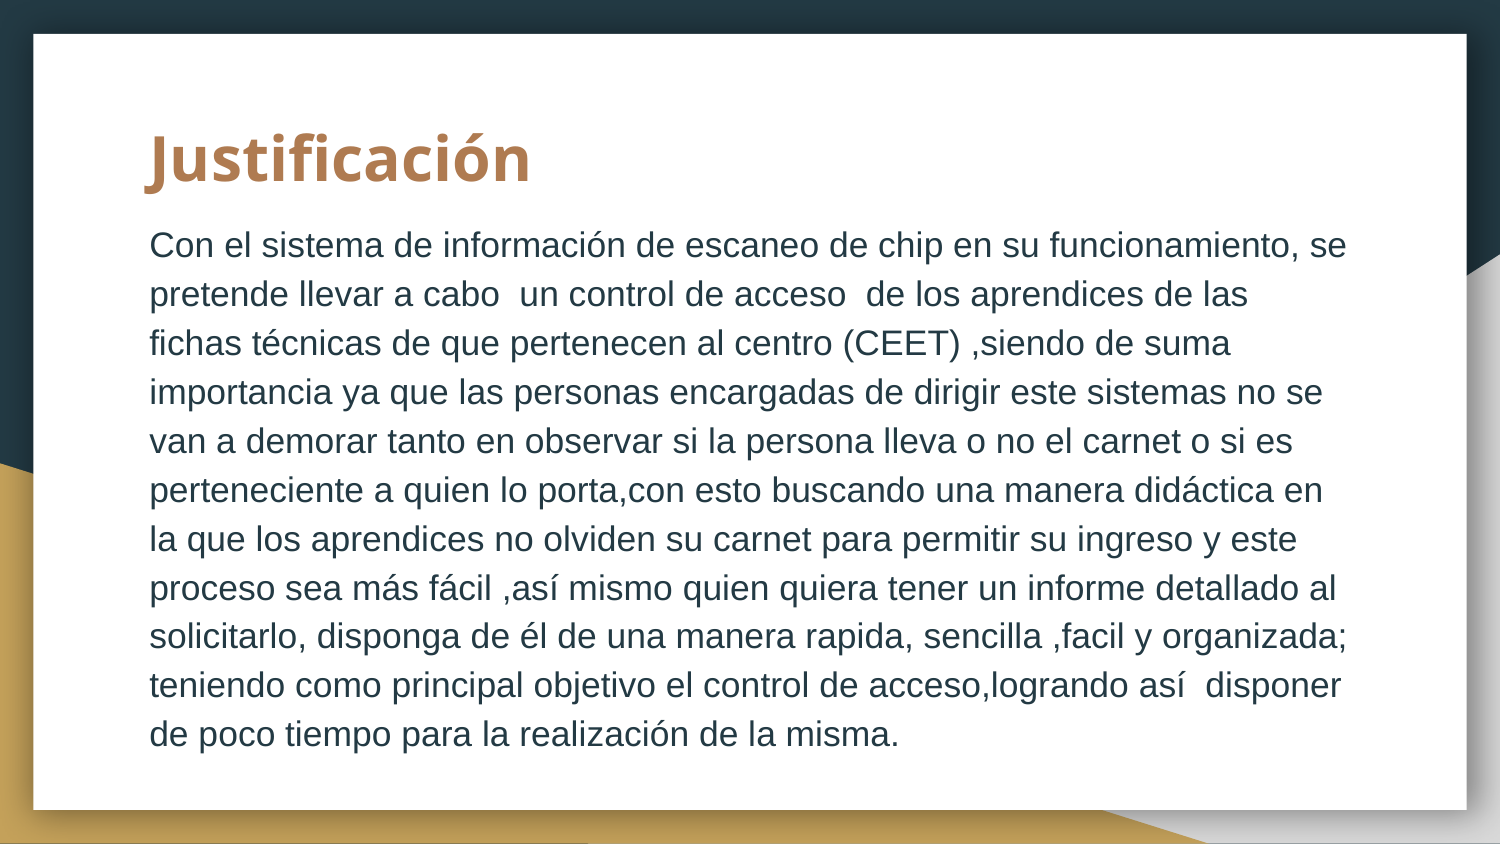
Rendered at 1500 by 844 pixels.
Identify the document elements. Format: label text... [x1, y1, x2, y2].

list Con el sistema de información de escaneo de chip en su funcionamiento, se pretende llevar a cabo un control de acceso de los aprendices de las fichas técnicas de que pertenecen al centro (CEET) ,siendo de suma importancia ya que las personas encargadas de dirigir este sistemas no se van a demorar tanto en observar si la persona lleva o no el carnet o si es perteneciente a quien lo porta,con esto buscando una manera didáctica en la que los aprendices no olviden su carnet para permitir su ingreso y este proceso sea más fácil ,así mismo quien quiera tener un informe detallado al solicitarlo, disponga de él de una manera rapida, sencilla ,facil y organizada; teniendo como principal objetivo el control de acceso,logrando así disponer de poco tiempo para la realización de la misma. [134, 201, 1366, 748]
title Justificación [134, 104, 1366, 201]
